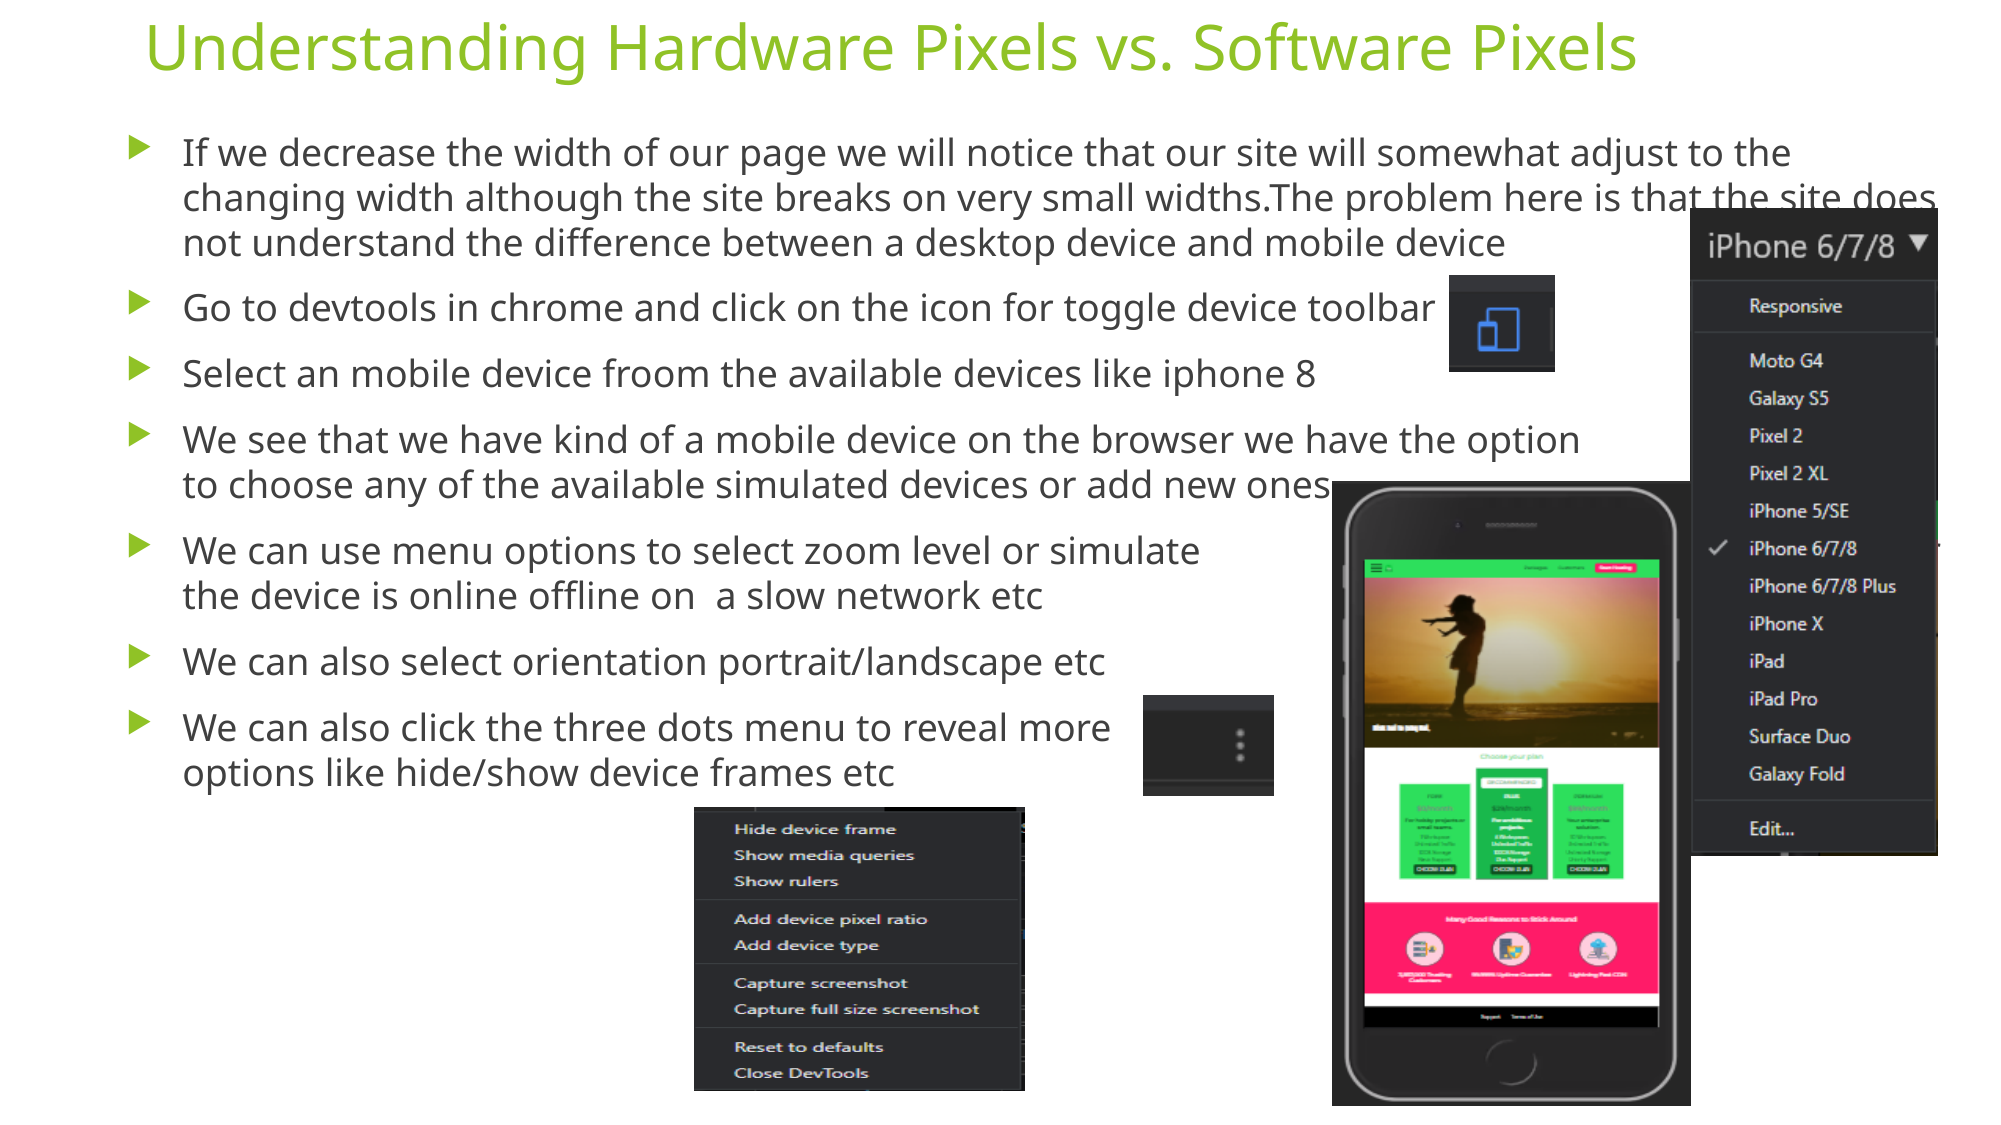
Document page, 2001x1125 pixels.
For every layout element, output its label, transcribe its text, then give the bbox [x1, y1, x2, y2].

title Understanding Hardware Pixels vs. Software Pixels [129, 0, 1978, 91]
list If we decrease the width of our page we will notice that our site will somewhat adjust to the changing width although the site breaks on very small widths.The problem here is that the site does not understand the difference between a desktop device and mobile device Go to devtools in chrome and click on the icon for toggle device toolbar Select an mobile device froom the available devices like iphone 8 We see that we have kind of a mobile device on the browser we have the option to choose any of the available simulated devices or add new ones. We can use menu options to select zoom level or simulate whether the device is online offline on a slow network etc We can also select orientation portrait/landscape etc We can also click the three dots menu to reveal more options like hide/show device frames etc [111, 121, 1978, 1076]
picture [1142, 694, 1274, 797]
picture [1332, 208, 1939, 1107]
picture [1449, 274, 1556, 373]
picture [694, 806, 1025, 1092]
